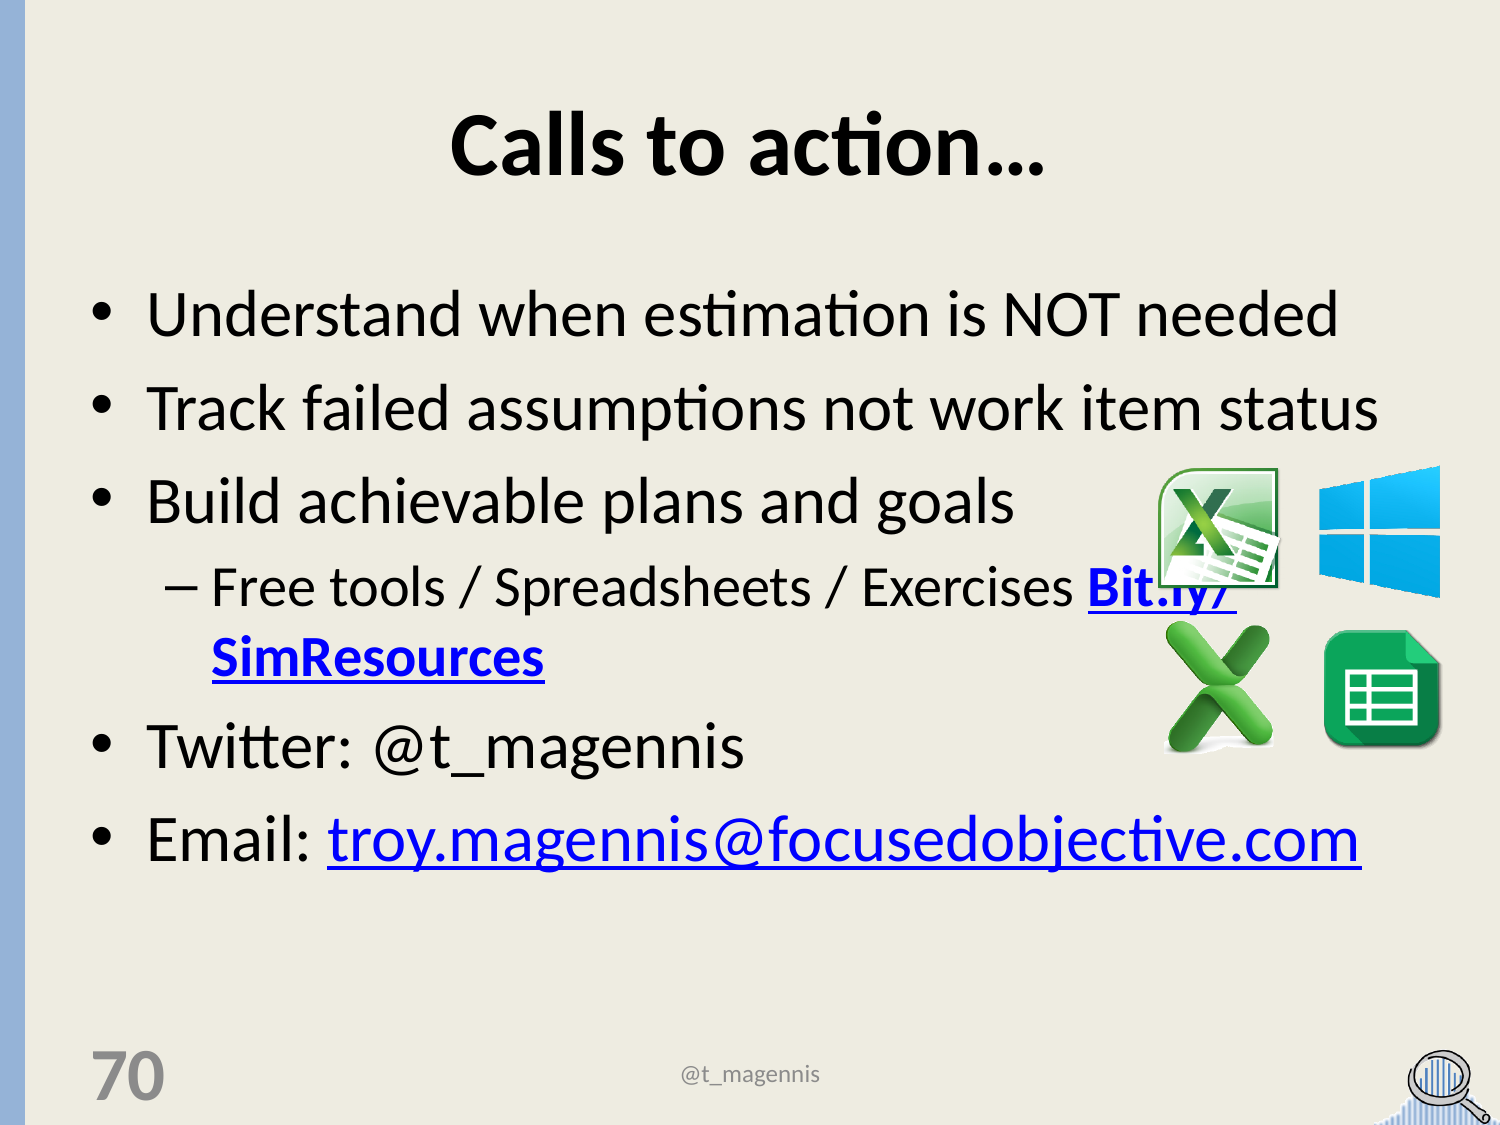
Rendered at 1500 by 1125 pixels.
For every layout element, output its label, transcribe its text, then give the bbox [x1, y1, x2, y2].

footer @t_magennis [512, 1042, 988, 1103]
picture [1374, 1046, 1500, 1125]
picture [1152, 621, 1285, 754]
picture [1318, 464, 1440, 598]
picture [1318, 625, 1443, 750]
slide_number 70 [75, 1040, 425, 1100]
picture [1158, 468, 1285, 595]
title Calls to action… [75, 45, 1425, 233]
list Understand when estimation is NOT needed Track failed assumptions not work item status Build achievable plans and goals Free tools / Spreadsheets / Exercises Bit.ly/SimResources Twitter: @t_magennis Email: troy.magennis@focusedobjective.com [75, 262, 1425, 1005]
